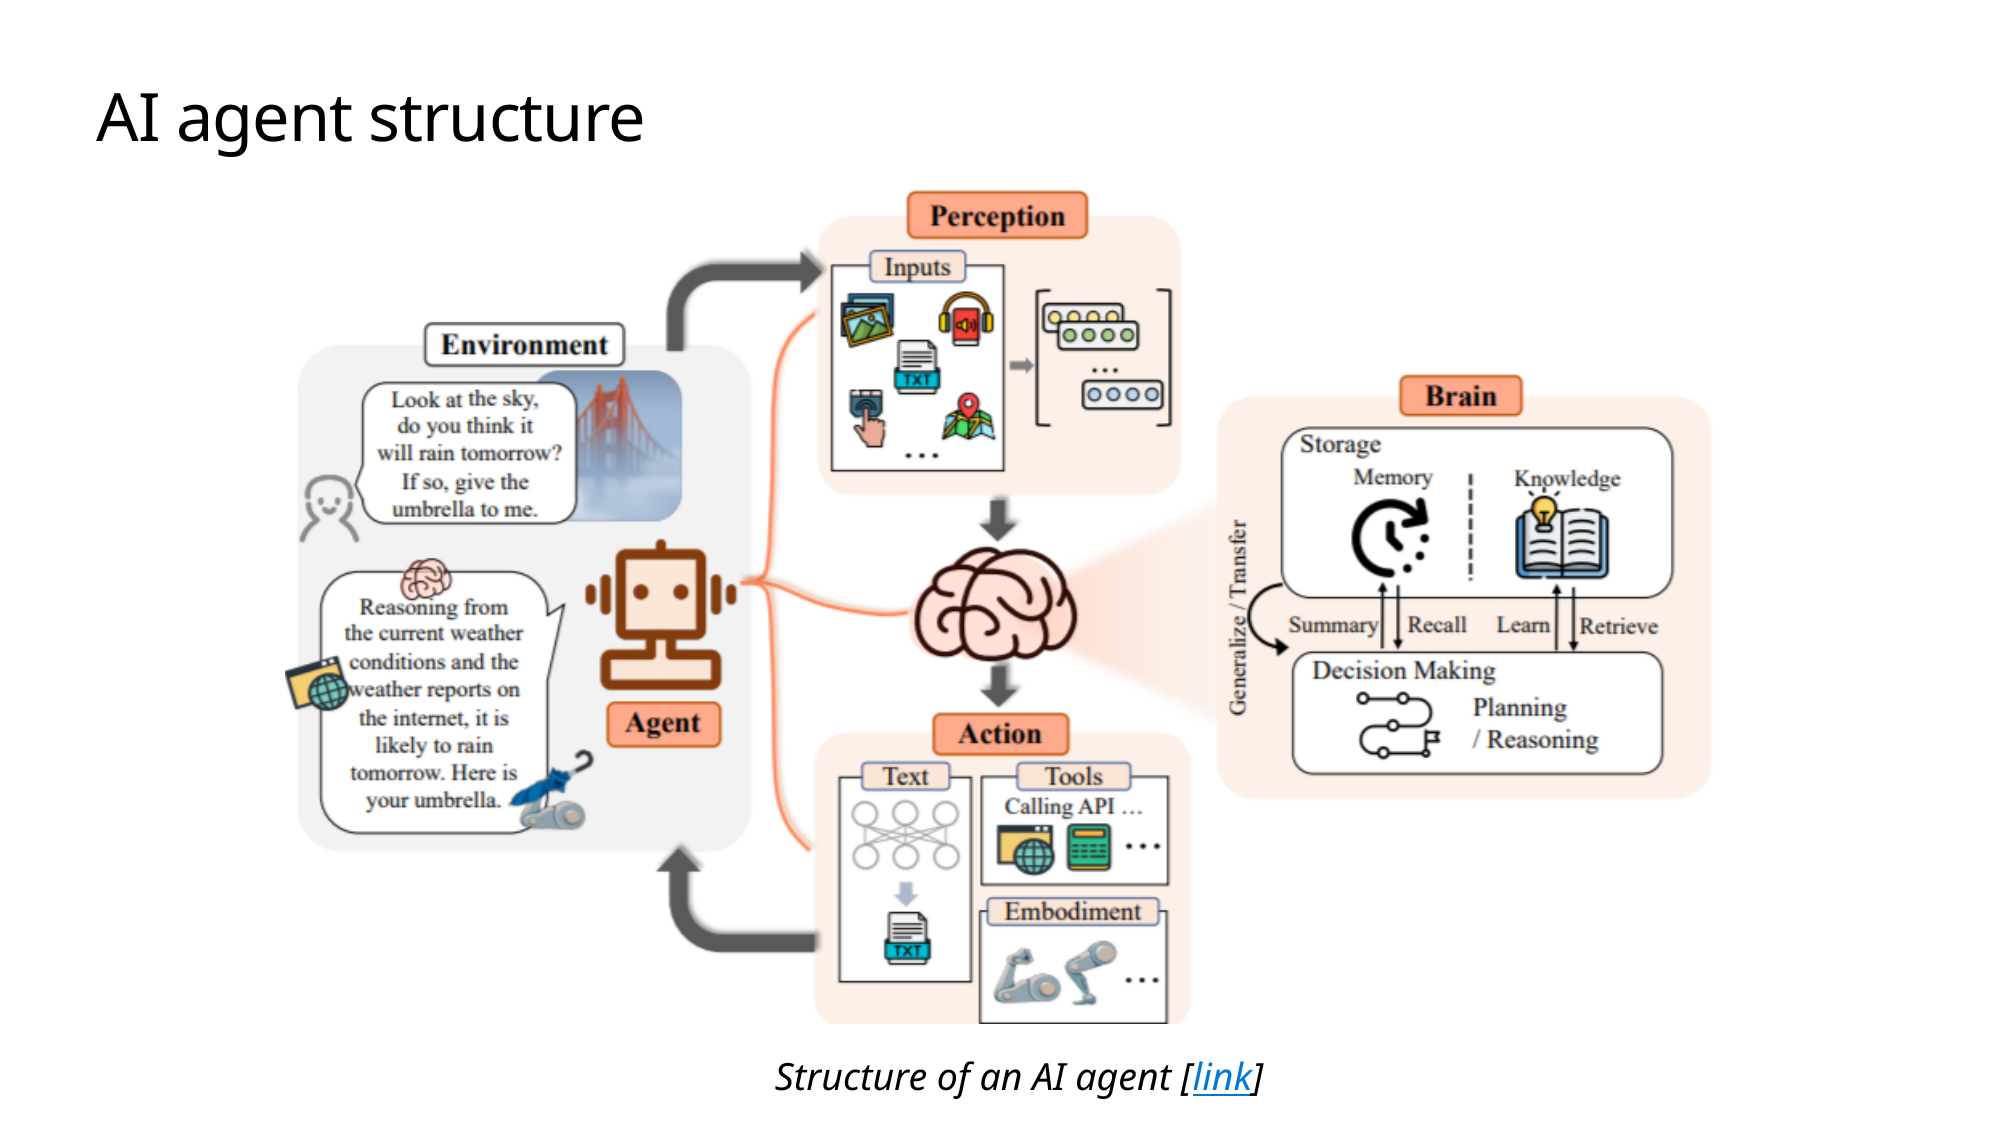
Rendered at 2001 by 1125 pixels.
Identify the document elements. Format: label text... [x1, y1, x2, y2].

text_box Structure of an AI agent [link] [774, 1053, 1365, 1105]
title AI agent structure [96, 75, 1904, 156]
picture [284, 185, 1716, 1024]
